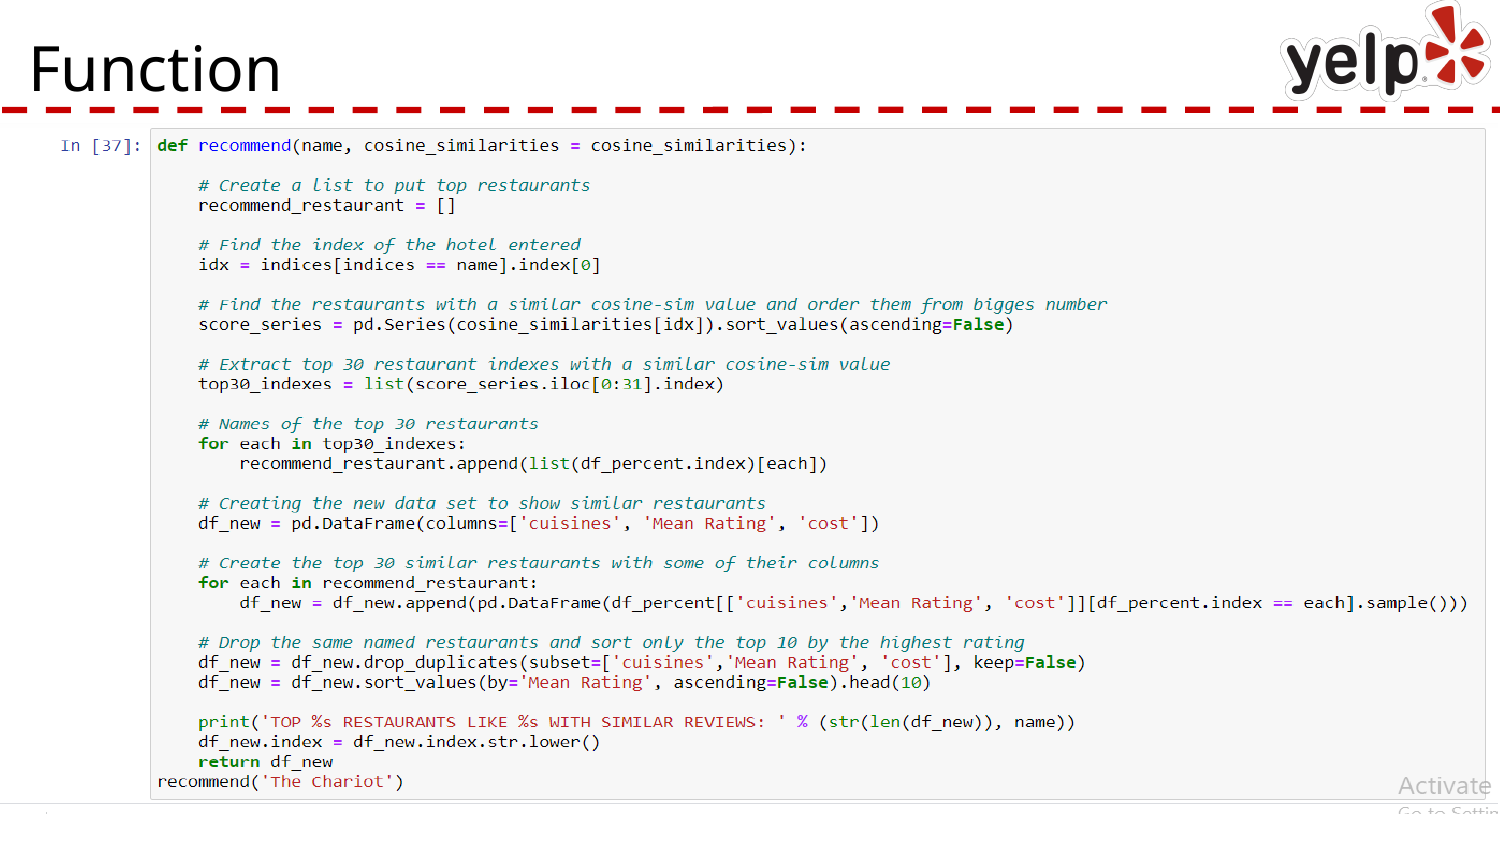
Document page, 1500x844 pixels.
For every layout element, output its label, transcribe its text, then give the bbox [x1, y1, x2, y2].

text_box Function [13, 13, 607, 122]
picture [1280, 0, 1491, 102]
picture [0, 123, 1498, 814]
